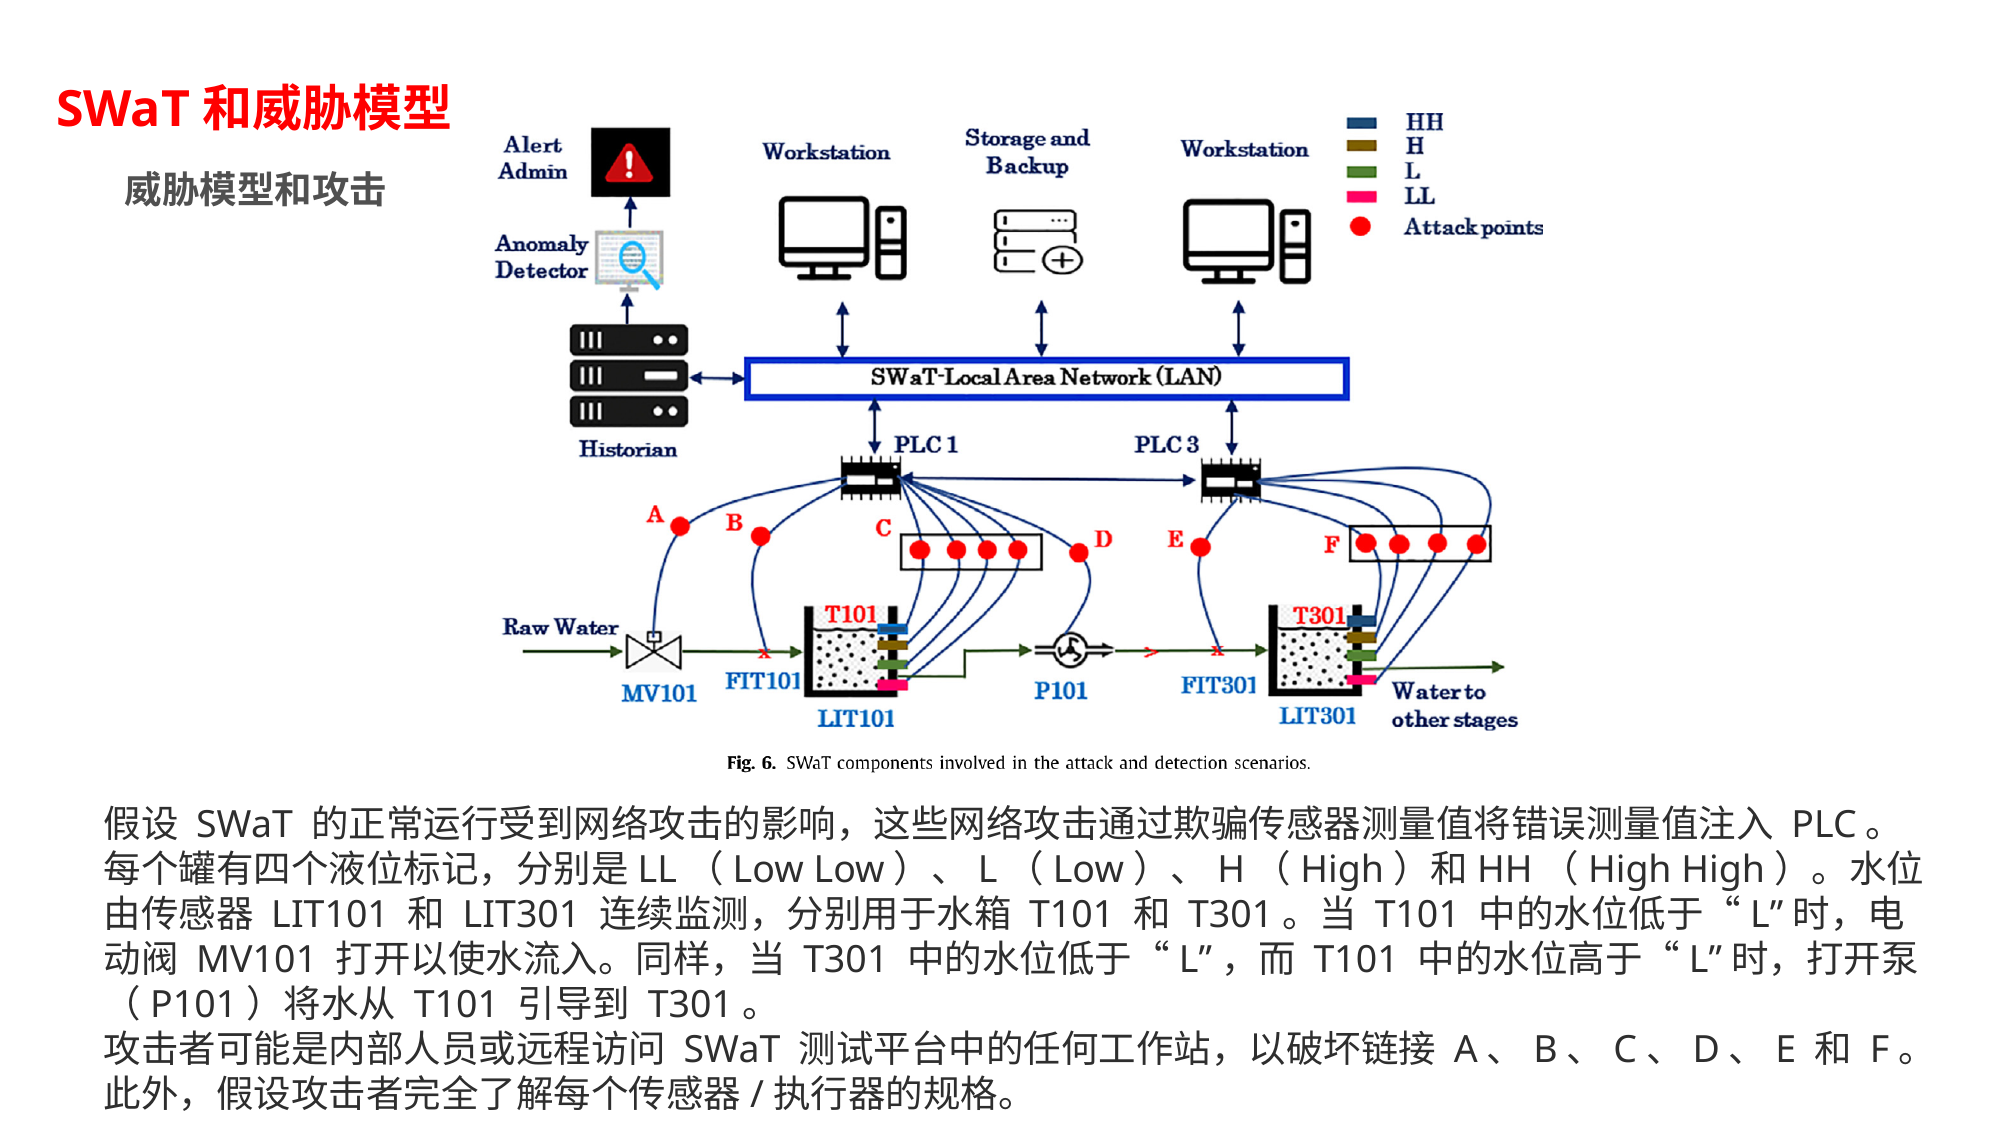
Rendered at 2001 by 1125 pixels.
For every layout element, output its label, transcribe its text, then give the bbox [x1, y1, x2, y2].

text_box 威胁模型和攻击 [109, 158, 402, 219]
picture [423, 97, 1664, 793]
text_box 假设 SWaT 的正常运行受到网络攻击的影响，这些网络攻击通过欺骗传感器测量值将错误测量值注入 PLC。 每个罐有四个液位标记，分别是LL（Low Low）、L（Low）、H（High）和HH（High High）。水位由传感器 LIT101 和 LIT301 连续监测，分别用于水箱 T101 和 T301。当 T101 中的水位低于“L”时，电动阀 MV101 打开以使水流入。同样，当 T301 中的水位低于“L”，而 T101 中的水位高于“L”时，打开泵（P101）将水从 T101 引导到 T301。 攻击者可能是内部人员或远程访问 SWaT 测试平台中的任何工作站，以破坏链接 A、B、C、D、E 和 F。 此外，假设攻击者完全了解每个传感器/执行器的规格。 [88, 792, 1953, 1123]
text_box SWaT和威胁模型 [41, 69, 467, 144]
